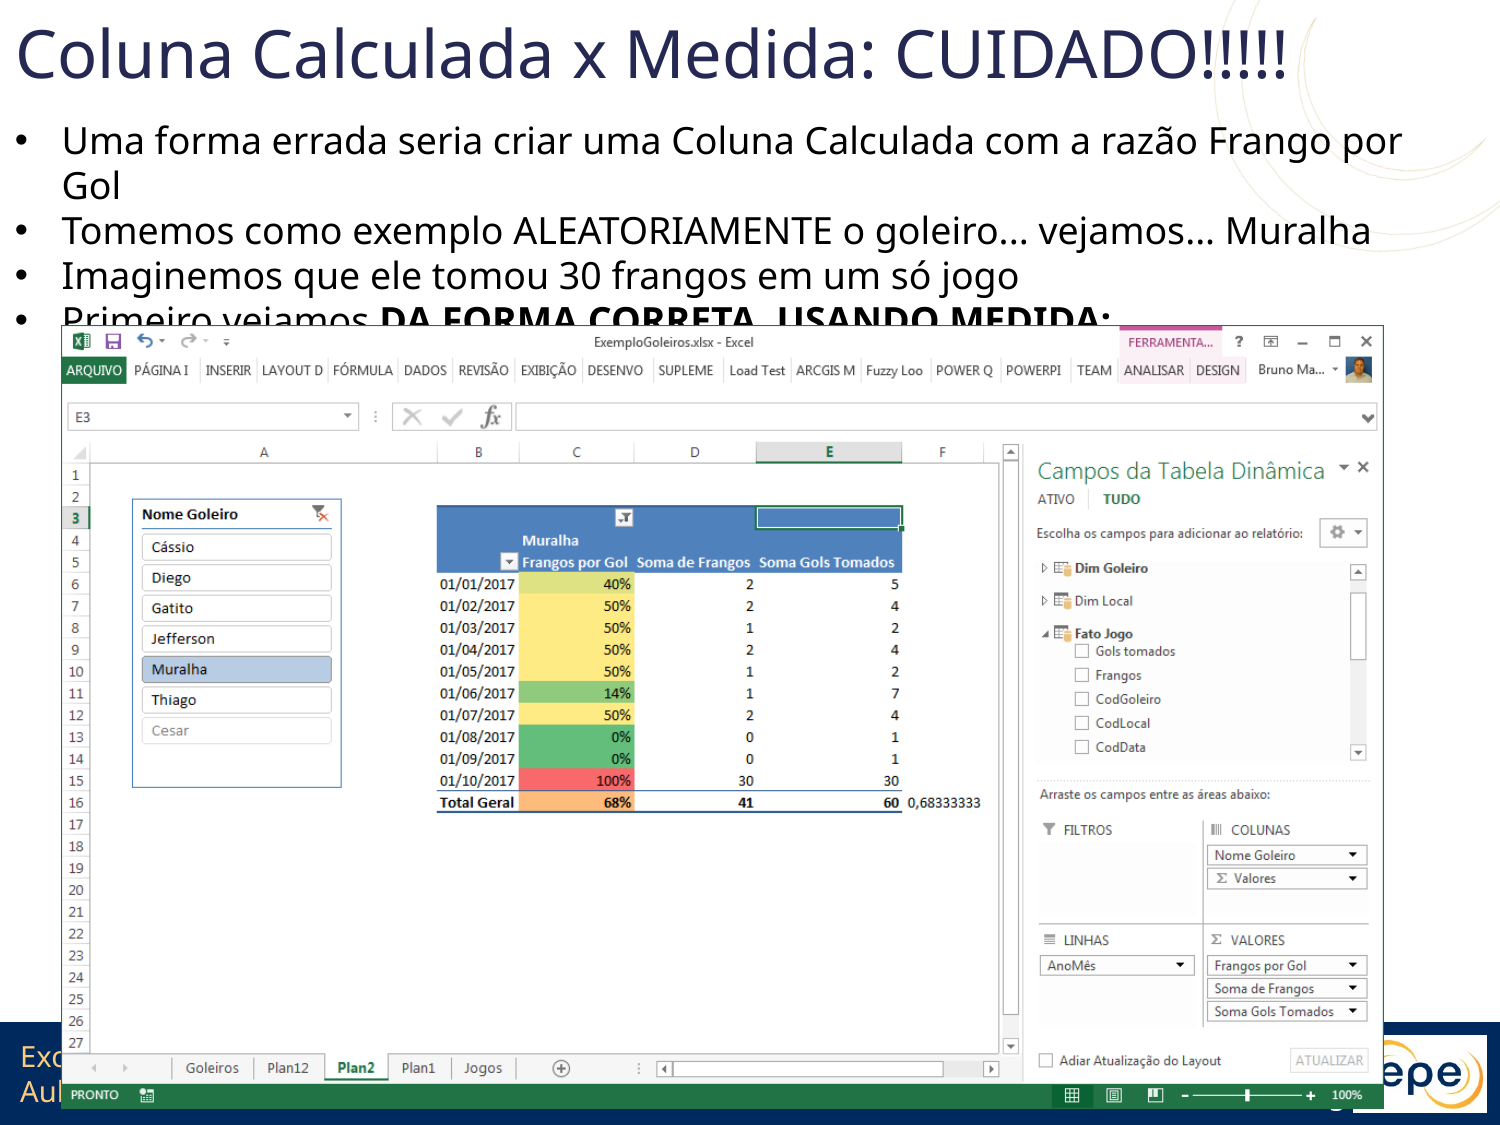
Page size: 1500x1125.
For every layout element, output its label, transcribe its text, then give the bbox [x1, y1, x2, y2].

picture [61, 325, 1487, 1113]
text_box Uma forma errada seria criar uma Coluna Calculada com a razão Frango por Gol Tomemos como exemplo ALEATORIAMENTE o goleiro... vejamos... Muralha Imaginemos que ele tomou 30 frangos em um só jogo Primeiro vejamos DA FORMA CORRETA, USANDO MEDIDA: [0, 109, 1445, 350]
title Coluna Calculada x Medida: CUIDADO!!!!! [0, 0, 1422, 109]
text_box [41, 148, 1487, 326]
